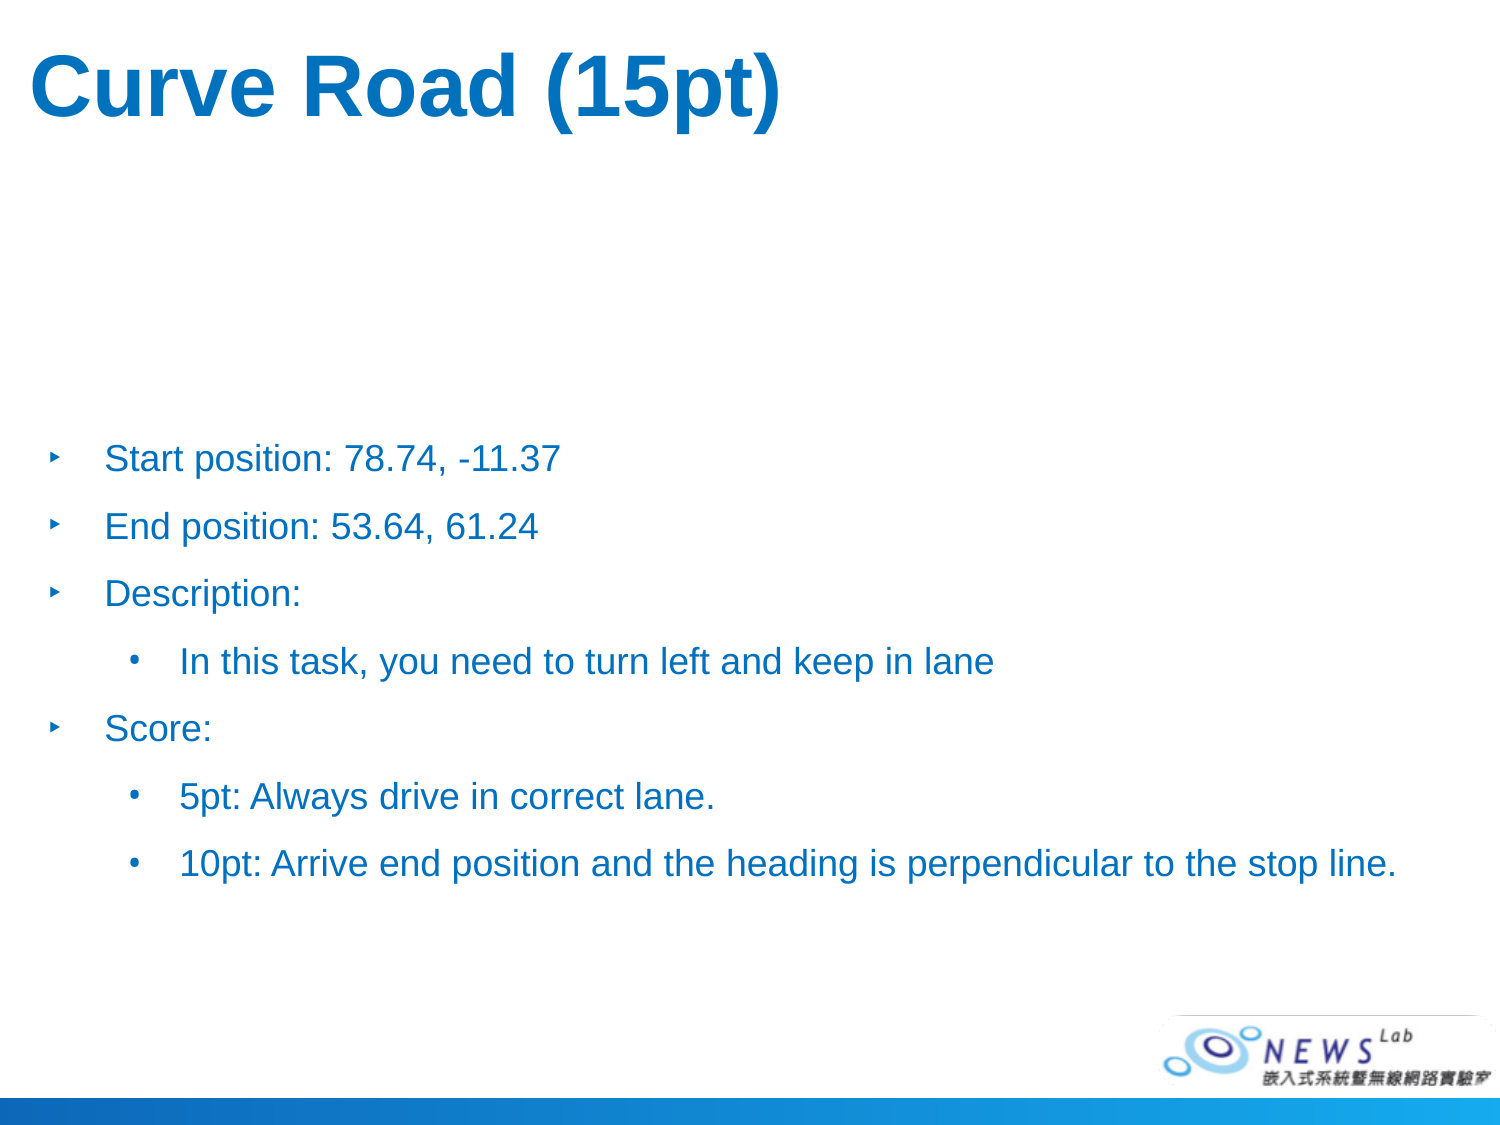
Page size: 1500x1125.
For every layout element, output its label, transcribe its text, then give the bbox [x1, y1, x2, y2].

list Start position: 78.74, -11.37 End position: 53.64, 61.24 Description: In this task, you need to turn left and keep in lane Score: 5pt: Always drive in correct lane. 10pt: Arrive end position and the heading is perpendicular to the stop line. [29, 213, 1471, 1083]
title Curve Road (15pt) [29, 29, 1471, 132]
picture [1155, 1014, 1500, 1089]
